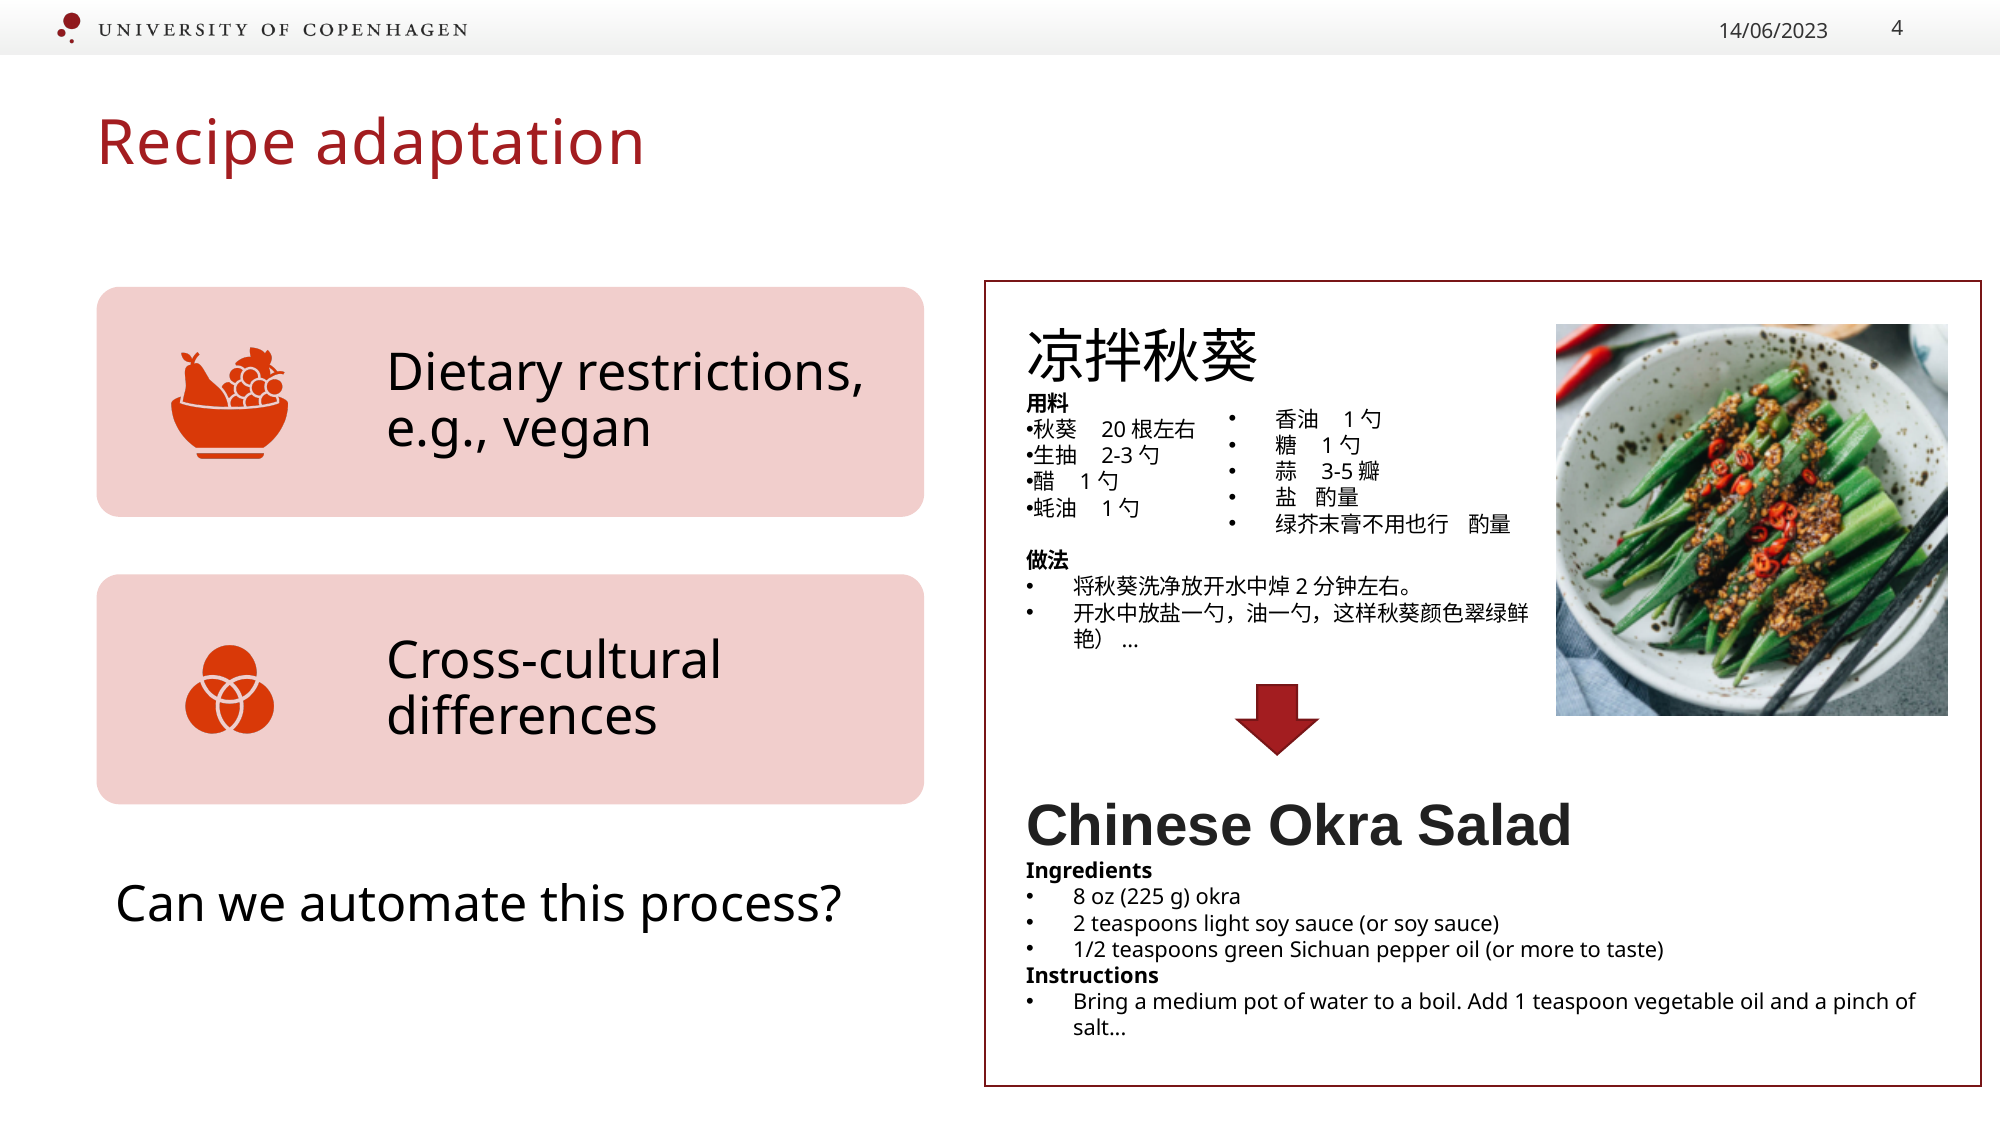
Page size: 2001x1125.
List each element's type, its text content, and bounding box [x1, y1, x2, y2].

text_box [984, 281, 1982, 1087]
picture [92, 15, 475, 42]
title Recipe adaptation [96, 101, 1904, 244]
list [96, 162, 925, 929]
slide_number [1694, 14, 1829, 43]
slide_number 4 [1840, 14, 1904, 43]
